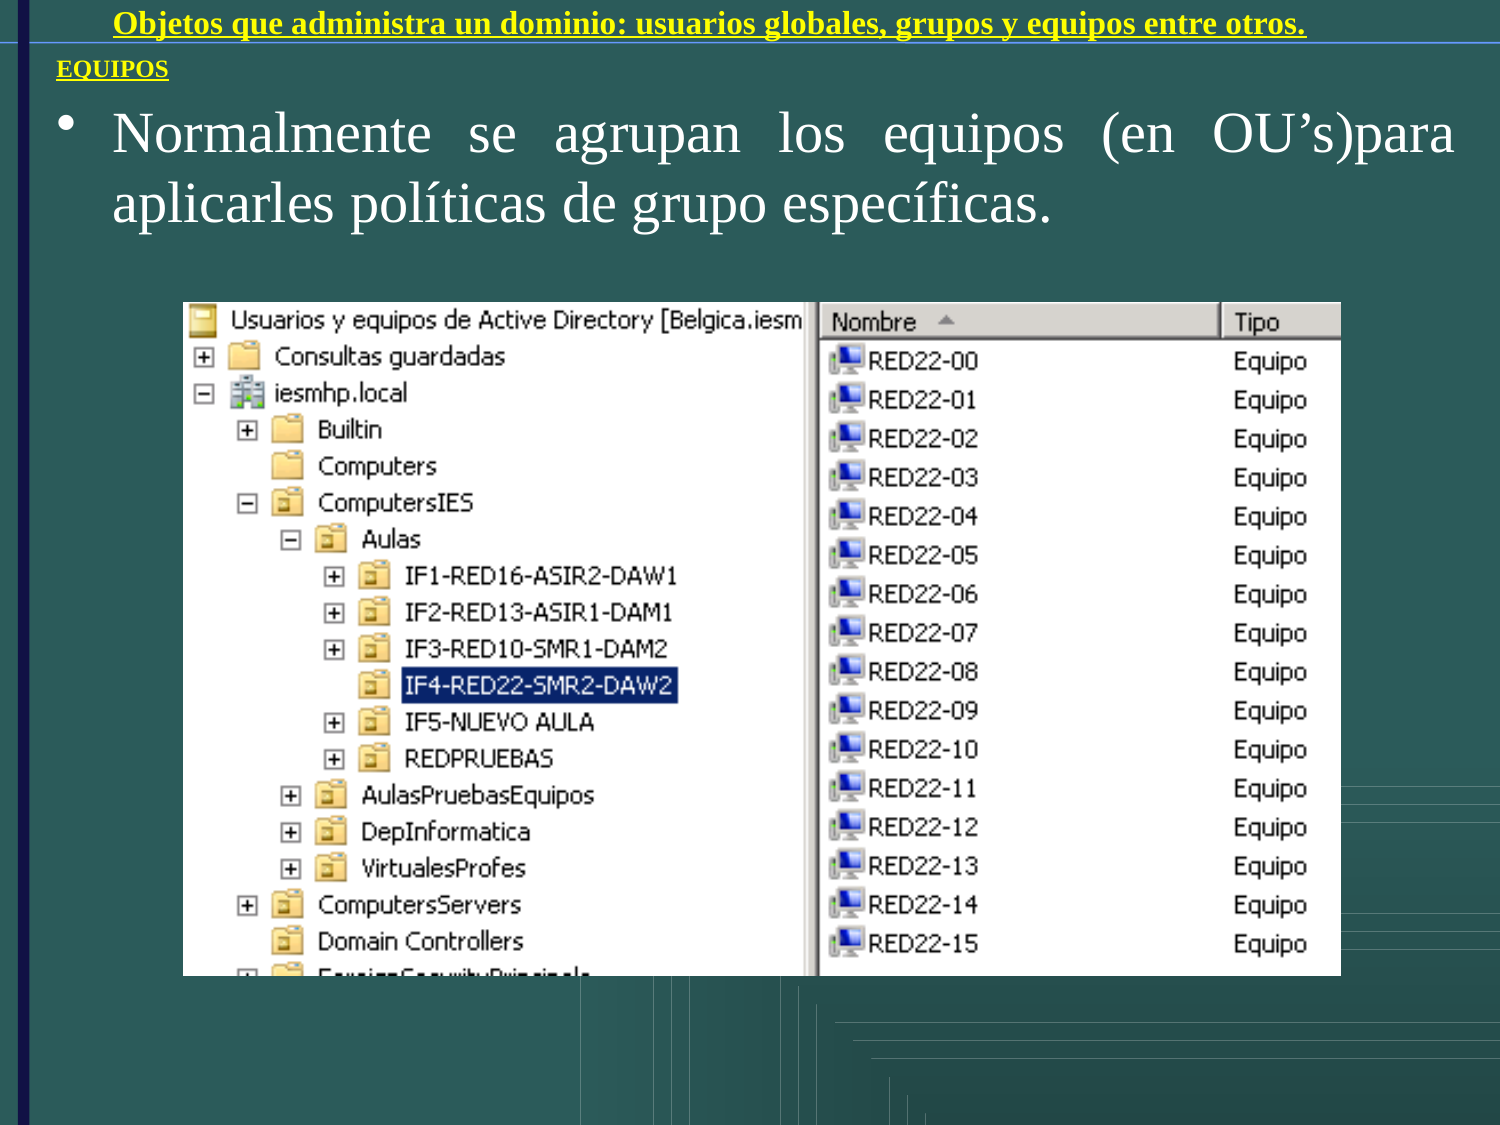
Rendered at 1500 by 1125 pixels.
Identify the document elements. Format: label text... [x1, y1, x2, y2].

picture [182, 302, 1341, 977]
list Objetos que administra un dominio: usuarios globales, grupos y equipos entre otros. EQUIPOS Normalmente se agrupan los equipos (en OU’s)para aplicarles políticas de grupo específicas. [40, 0, 1471, 287]
